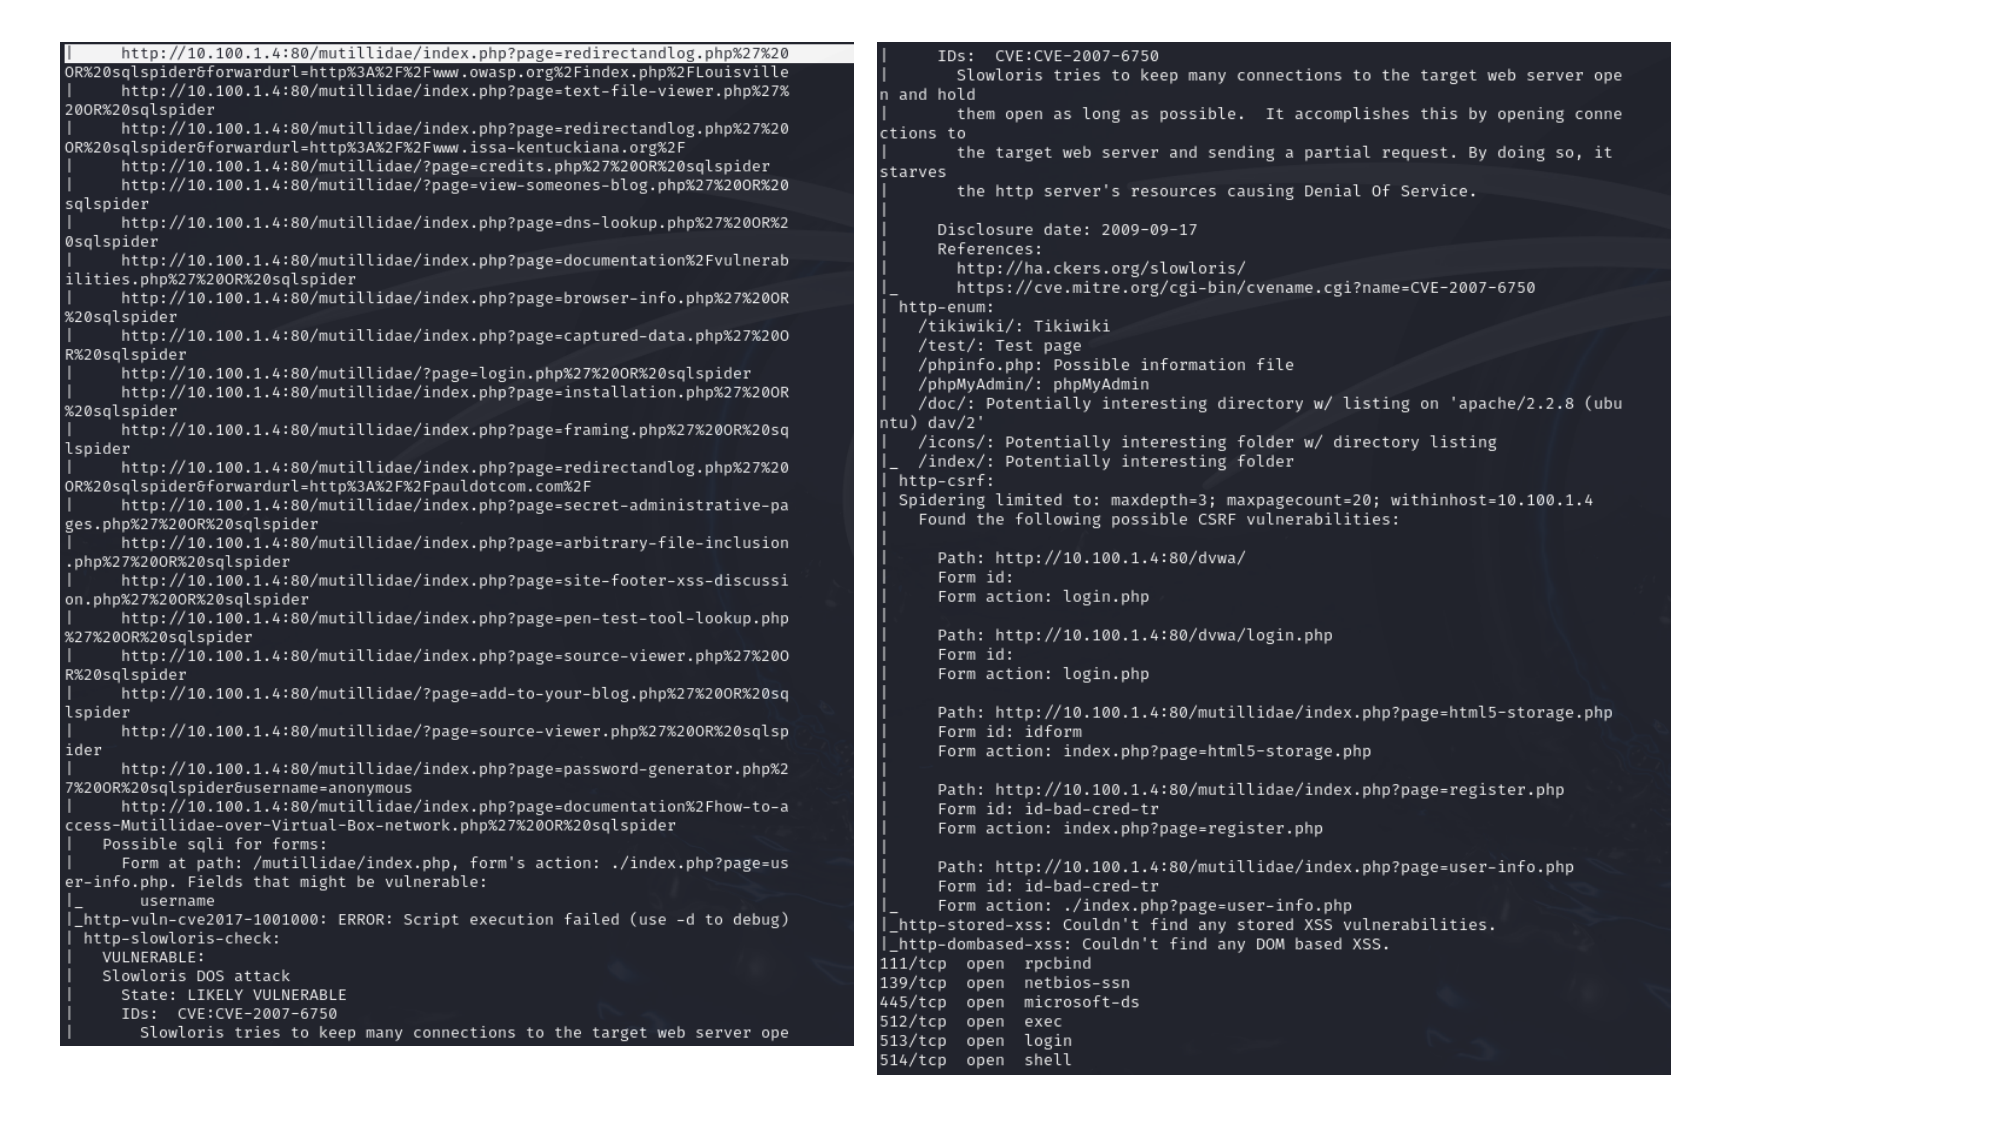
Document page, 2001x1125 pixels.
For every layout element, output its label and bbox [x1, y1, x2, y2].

list [59, 41, 855, 1046]
picture [876, 41, 1672, 1076]
